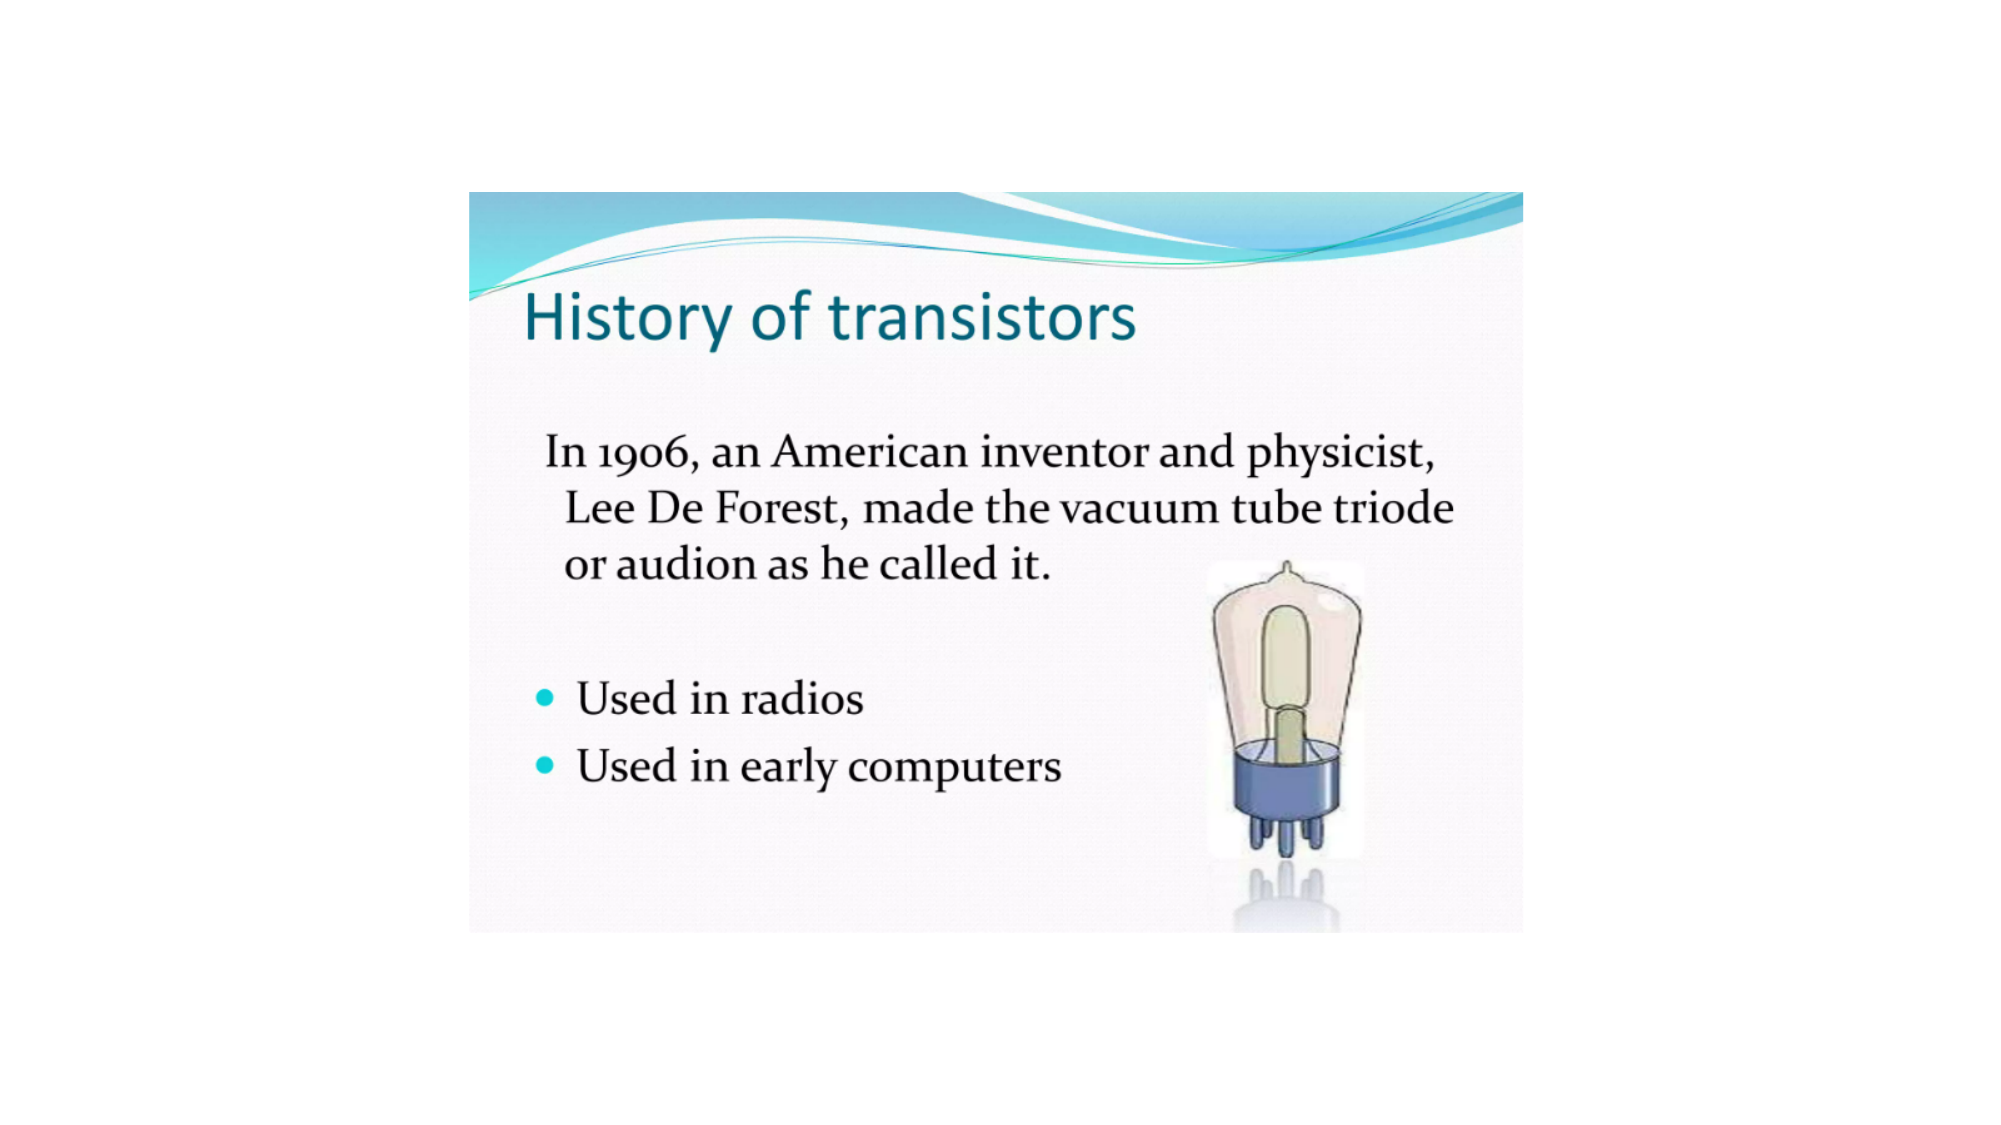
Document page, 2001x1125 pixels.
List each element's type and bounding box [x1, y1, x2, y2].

picture [408, 192, 1592, 933]
